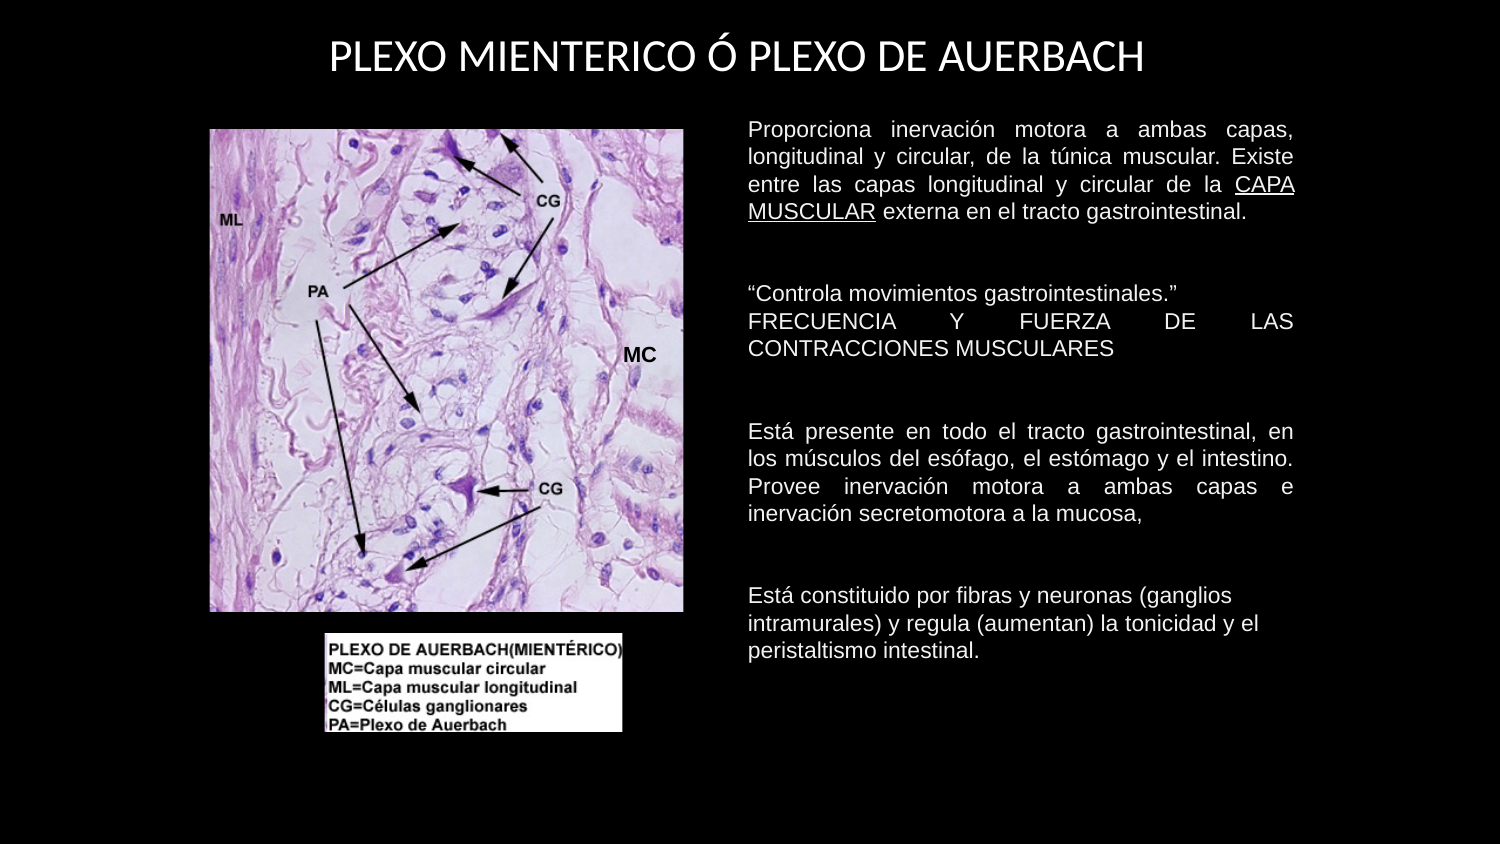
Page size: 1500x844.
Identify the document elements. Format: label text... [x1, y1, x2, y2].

text_box Proporciona inervación motora a ambas capas, longitudinal y circular, de la túnica muscular. Existe entre las capas longitudinal y circular de la CAPA MUSCULAR externa en el tracto gastrointestinal. “Controla movimientos gastrointestinales.” FRECUENCIA Y FUERZA DE LAS CONTRACCIONES MUSCULARES Está presente en todo el tracto gastrointestinal, en los músculos del esófago, el estómago y el intestino. Provee inervación motora a ambas capas e inervación secretomotora a la mucosa, Está constituido por fibras y neuronas (ganglios intramurales) y regula (aumentan) la tonicidad y el peristaltismo intestinal. [733, 106, 1310, 807]
title PLEXO MIENTERICO Ó PLEXO DE AUERBACH [236, 0, 1249, 107]
picture [209, 129, 684, 733]
